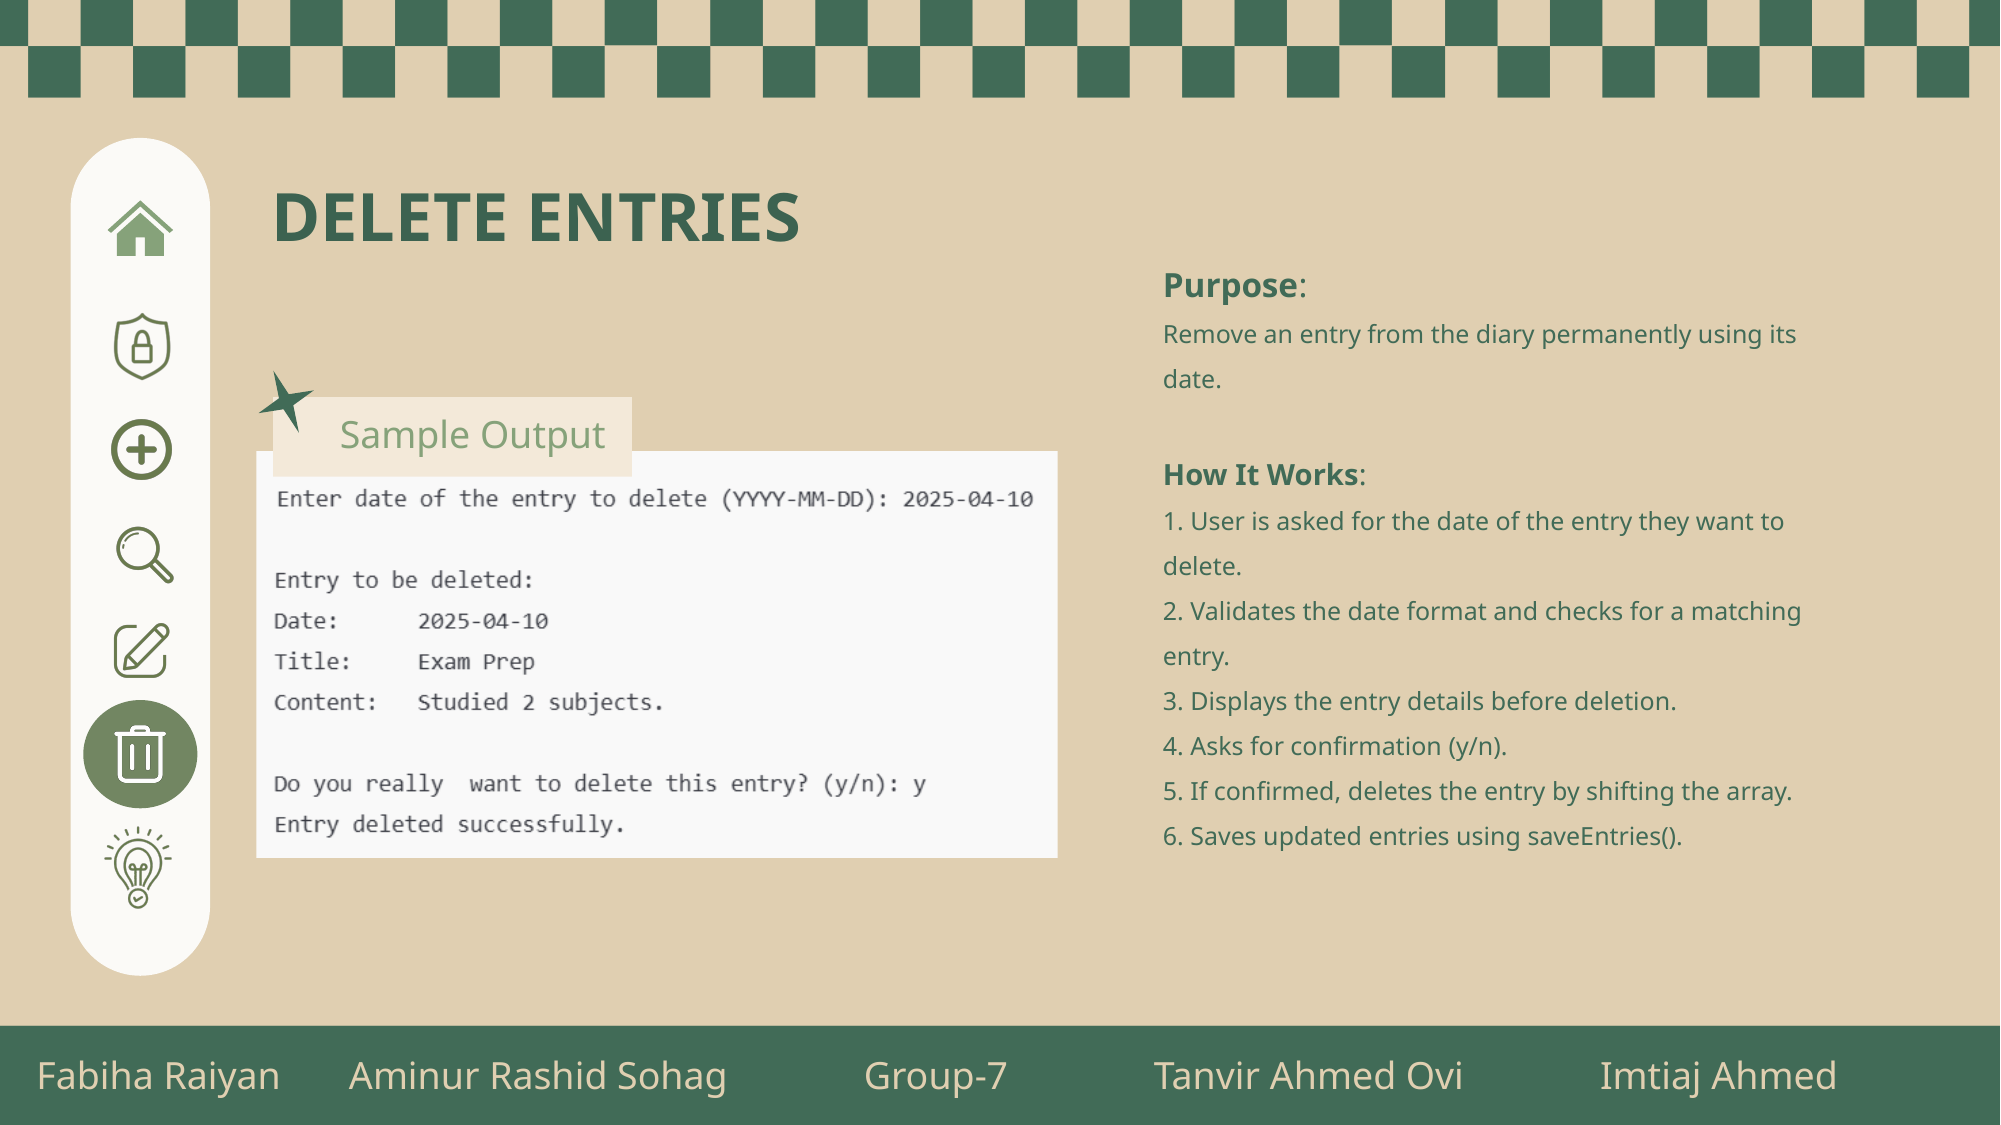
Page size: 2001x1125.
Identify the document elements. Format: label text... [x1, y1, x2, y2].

picture [95, 824, 181, 911]
picture [0, 0, 2000, 99]
text_box DELETE ENTRIES [256, 167, 1387, 262]
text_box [0, 1025, 2000, 1125]
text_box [70, 137, 211, 976]
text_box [256, 368, 649, 477]
text_box Purpose: Remove an entry from the diary permanently using its date. How It Works: User is asked for the date of the entry they want to delete. Validates the date format and checks for a matching entry. Displays the entry details before deletion. Asks for confirmation (y/n). If confirmed, deletes the entry by shifting the array. Saves updated entries using saveEntries(). [1148, 236, 1879, 858]
picture [256, 451, 1058, 858]
